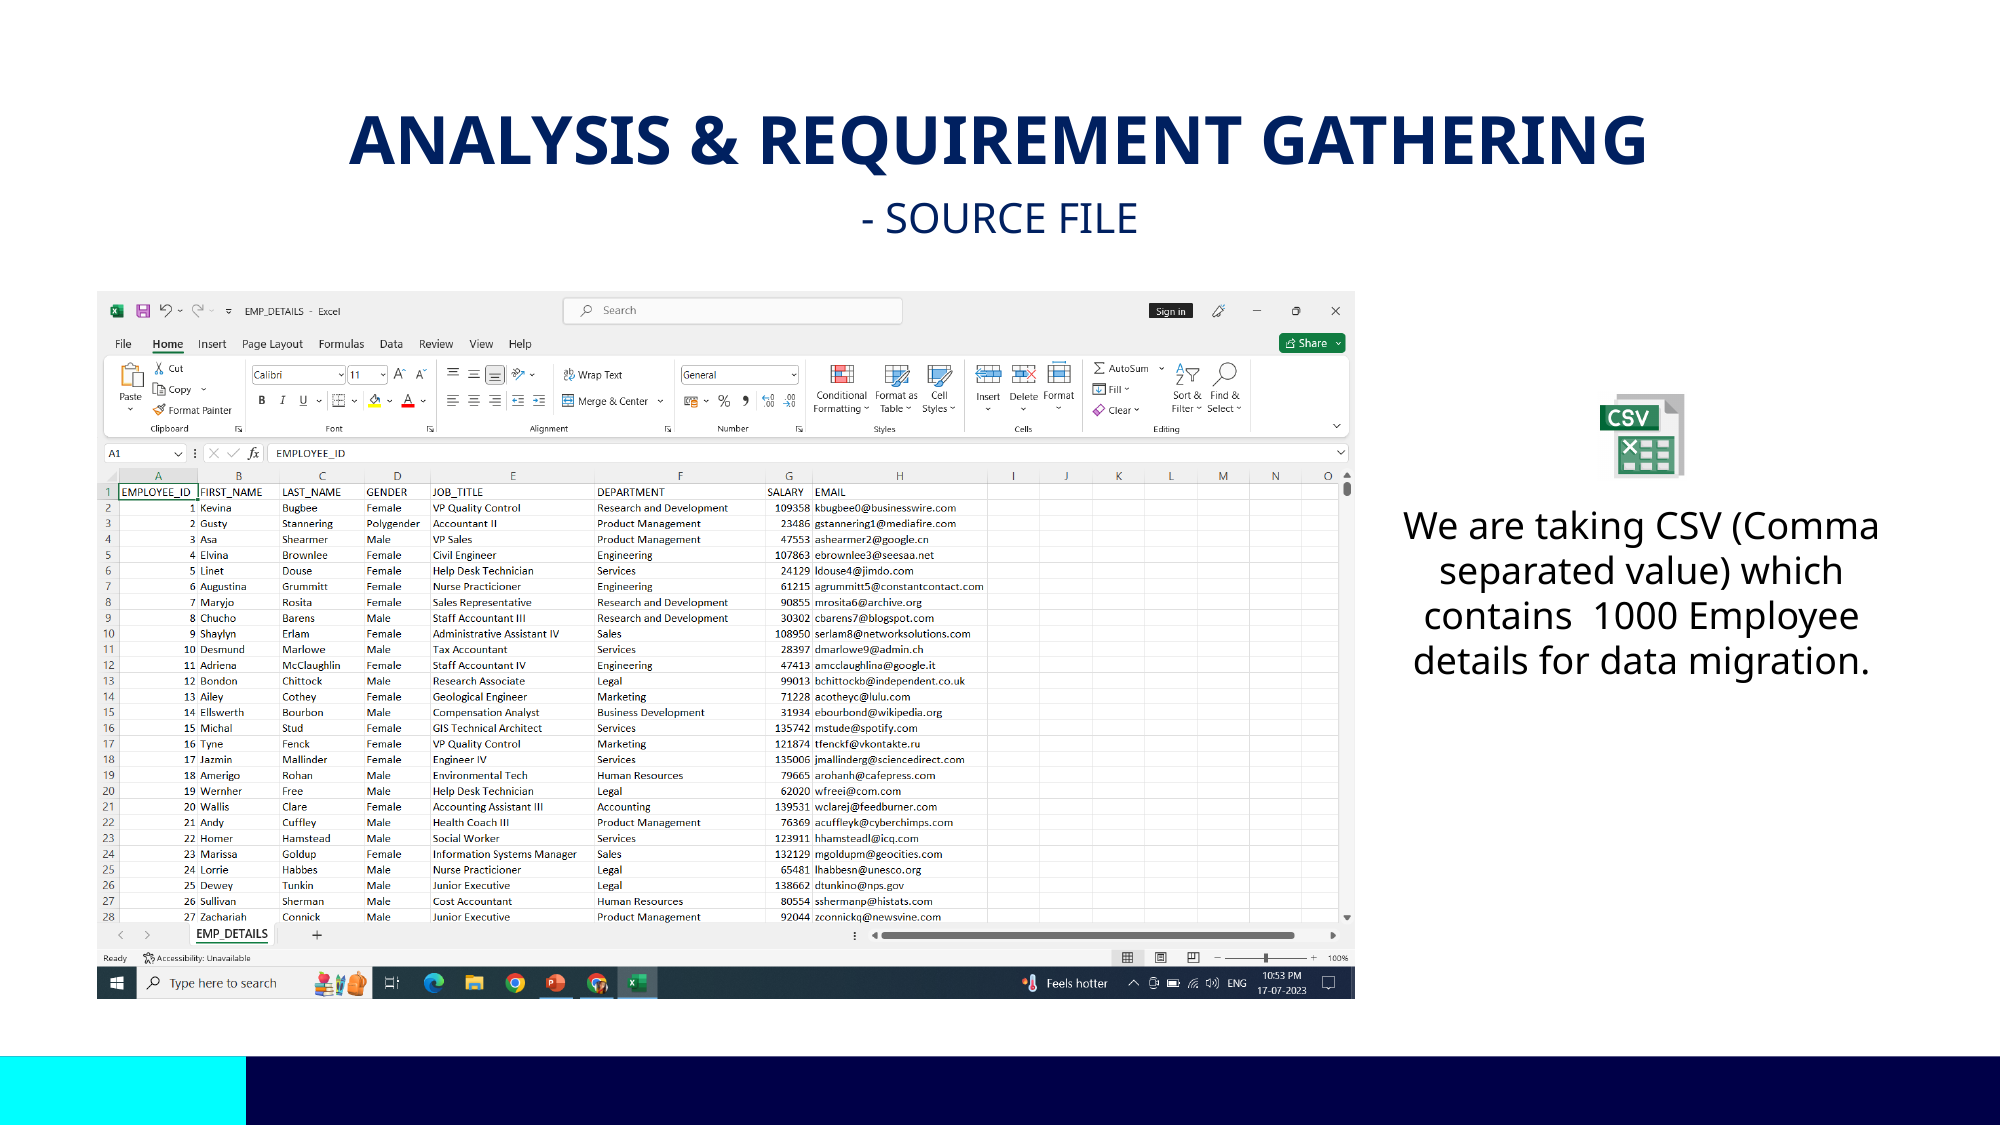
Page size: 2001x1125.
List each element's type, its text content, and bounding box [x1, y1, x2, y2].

picture [97, 291, 1355, 999]
text_box We are taking CSV (Comma separated value) which contains 1000 Employee details for data migration. [1355, 494, 1930, 689]
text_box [245, 90, 1755, 250]
text_box [0, 1055, 247, 1125]
text_box [247, 1055, 2000, 1125]
picture [1597, 391, 1687, 481]
